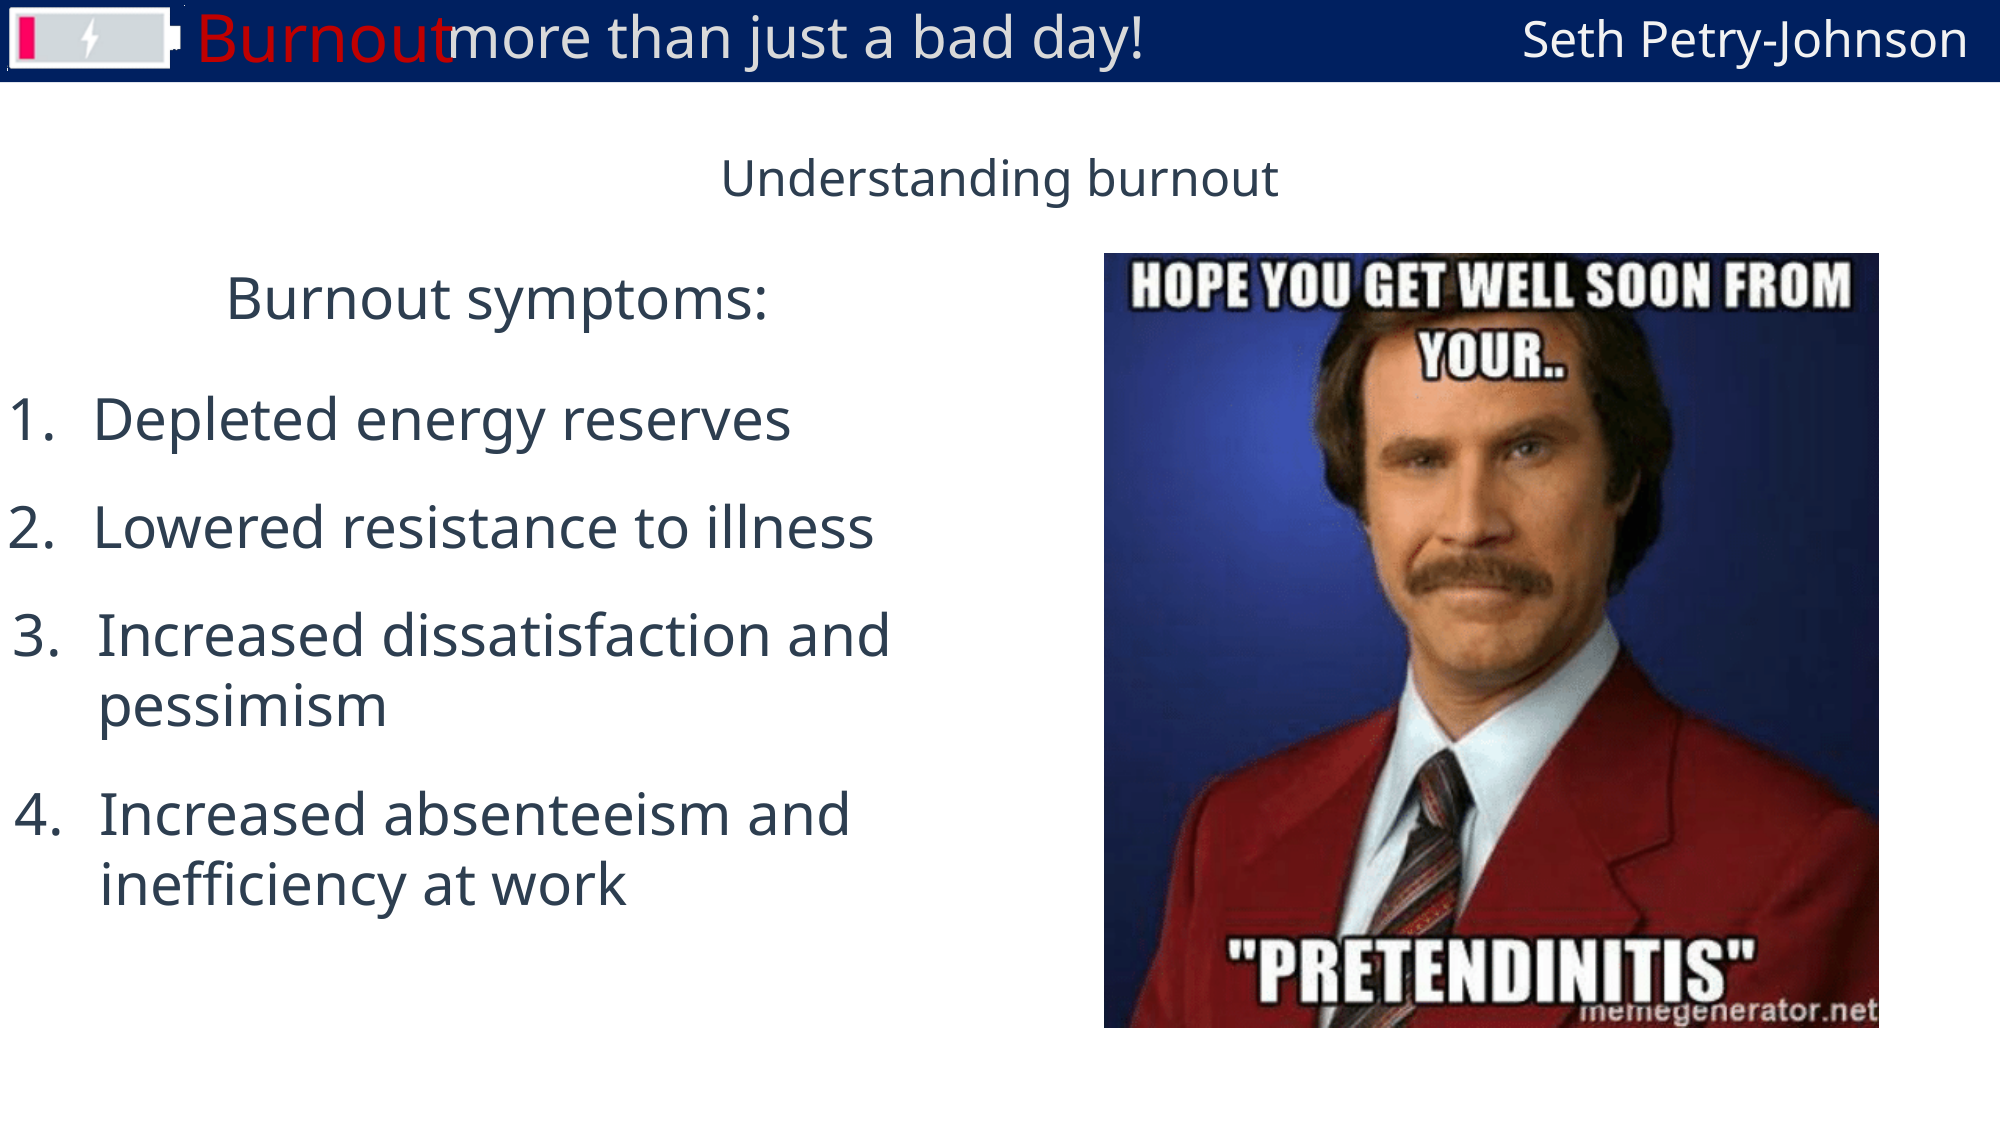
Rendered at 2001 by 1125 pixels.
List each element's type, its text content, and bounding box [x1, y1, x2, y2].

text_box Seth Petry-Johnson [1296, 0, 2000, 75]
picture [1104, 253, 1879, 1028]
text_box [825, 75, 2000, 83]
text_box Understanding burnout [699, 138, 1300, 214]
text_box Increased absenteeism and inefficiency at work [0, 769, 1000, 925]
text_box Burnout symptoms: [0, 253, 998, 339]
text_box Lowered resistance to illness [0, 482, 993, 568]
text_box Depleted energy reserves [0, 374, 993, 460]
text_box Burnout [0, 0, 825, 83]
picture [7, 5, 185, 71]
text_box Increased dissatisfaction and pessimism [0, 591, 998, 746]
text_box more than just a bad day! [825, 0, 1296, 78]
